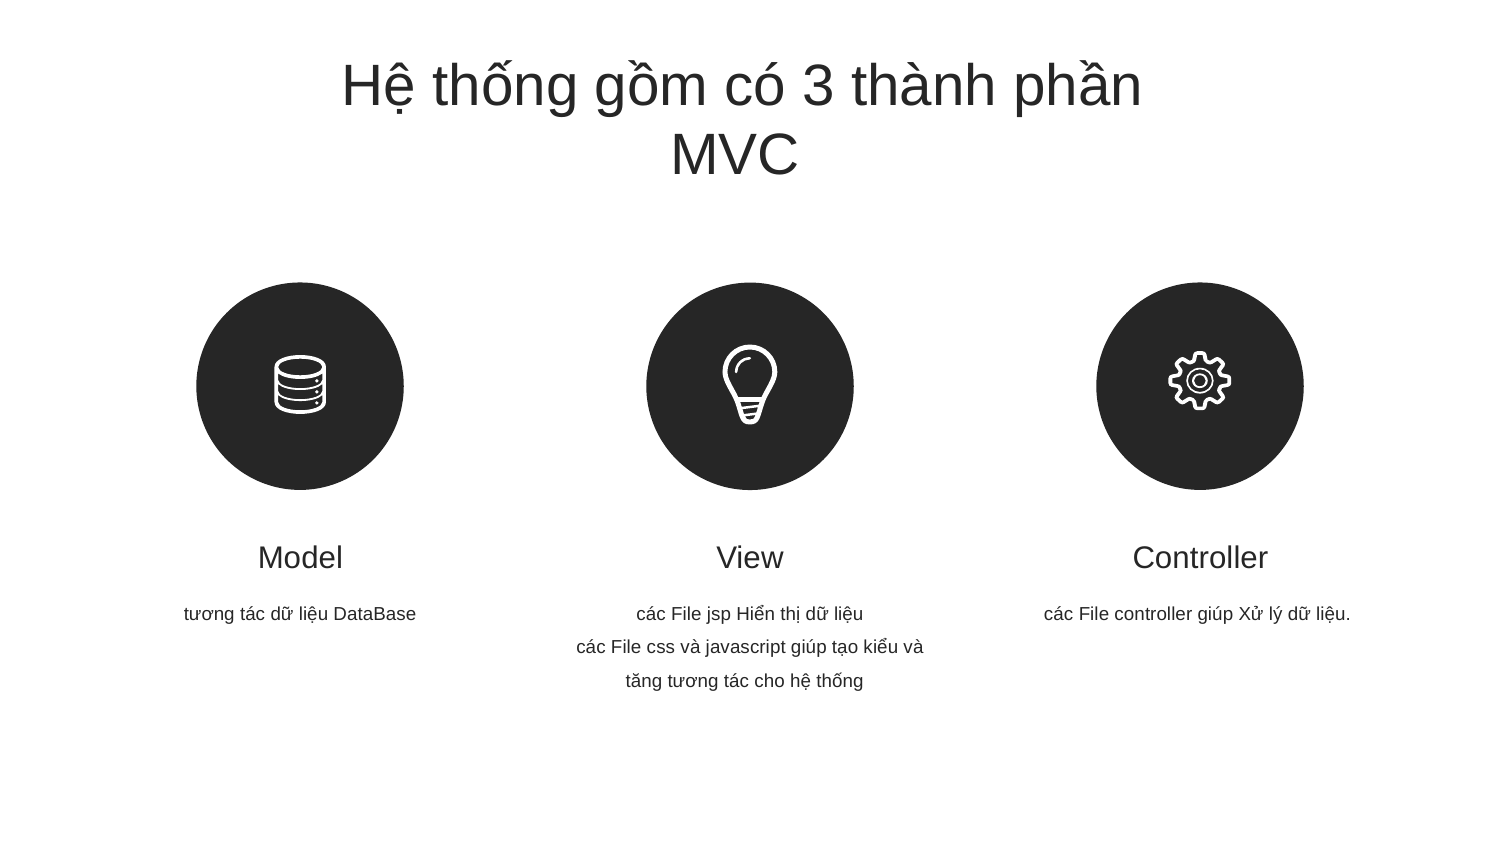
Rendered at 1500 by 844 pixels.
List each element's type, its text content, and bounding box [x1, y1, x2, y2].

text_box [195, 281, 405, 491]
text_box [1168, 351, 1232, 411]
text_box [722, 344, 778, 425]
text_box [274, 355, 327, 414]
text_box Controller [1117, 529, 1284, 582]
text_box các File jsp Hiển thị dữ liệu các File css và javascript giúp tạo kiểu và tăng tương tác cho hệ thống [545, 582, 955, 699]
text_box các File controller giúp Xử lý dữ liệu. [995, 582, 1405, 632]
text_box Model [243, 529, 359, 582]
text_box View [701, 529, 799, 582]
text_box tương tác dữ liệu DataBase [95, 582, 505, 632]
text_box Hệ thống gồm có 3 thành phần MVC [288, 39, 1198, 194]
text_box [645, 281, 855, 492]
text_box [1095, 281, 1305, 491]
